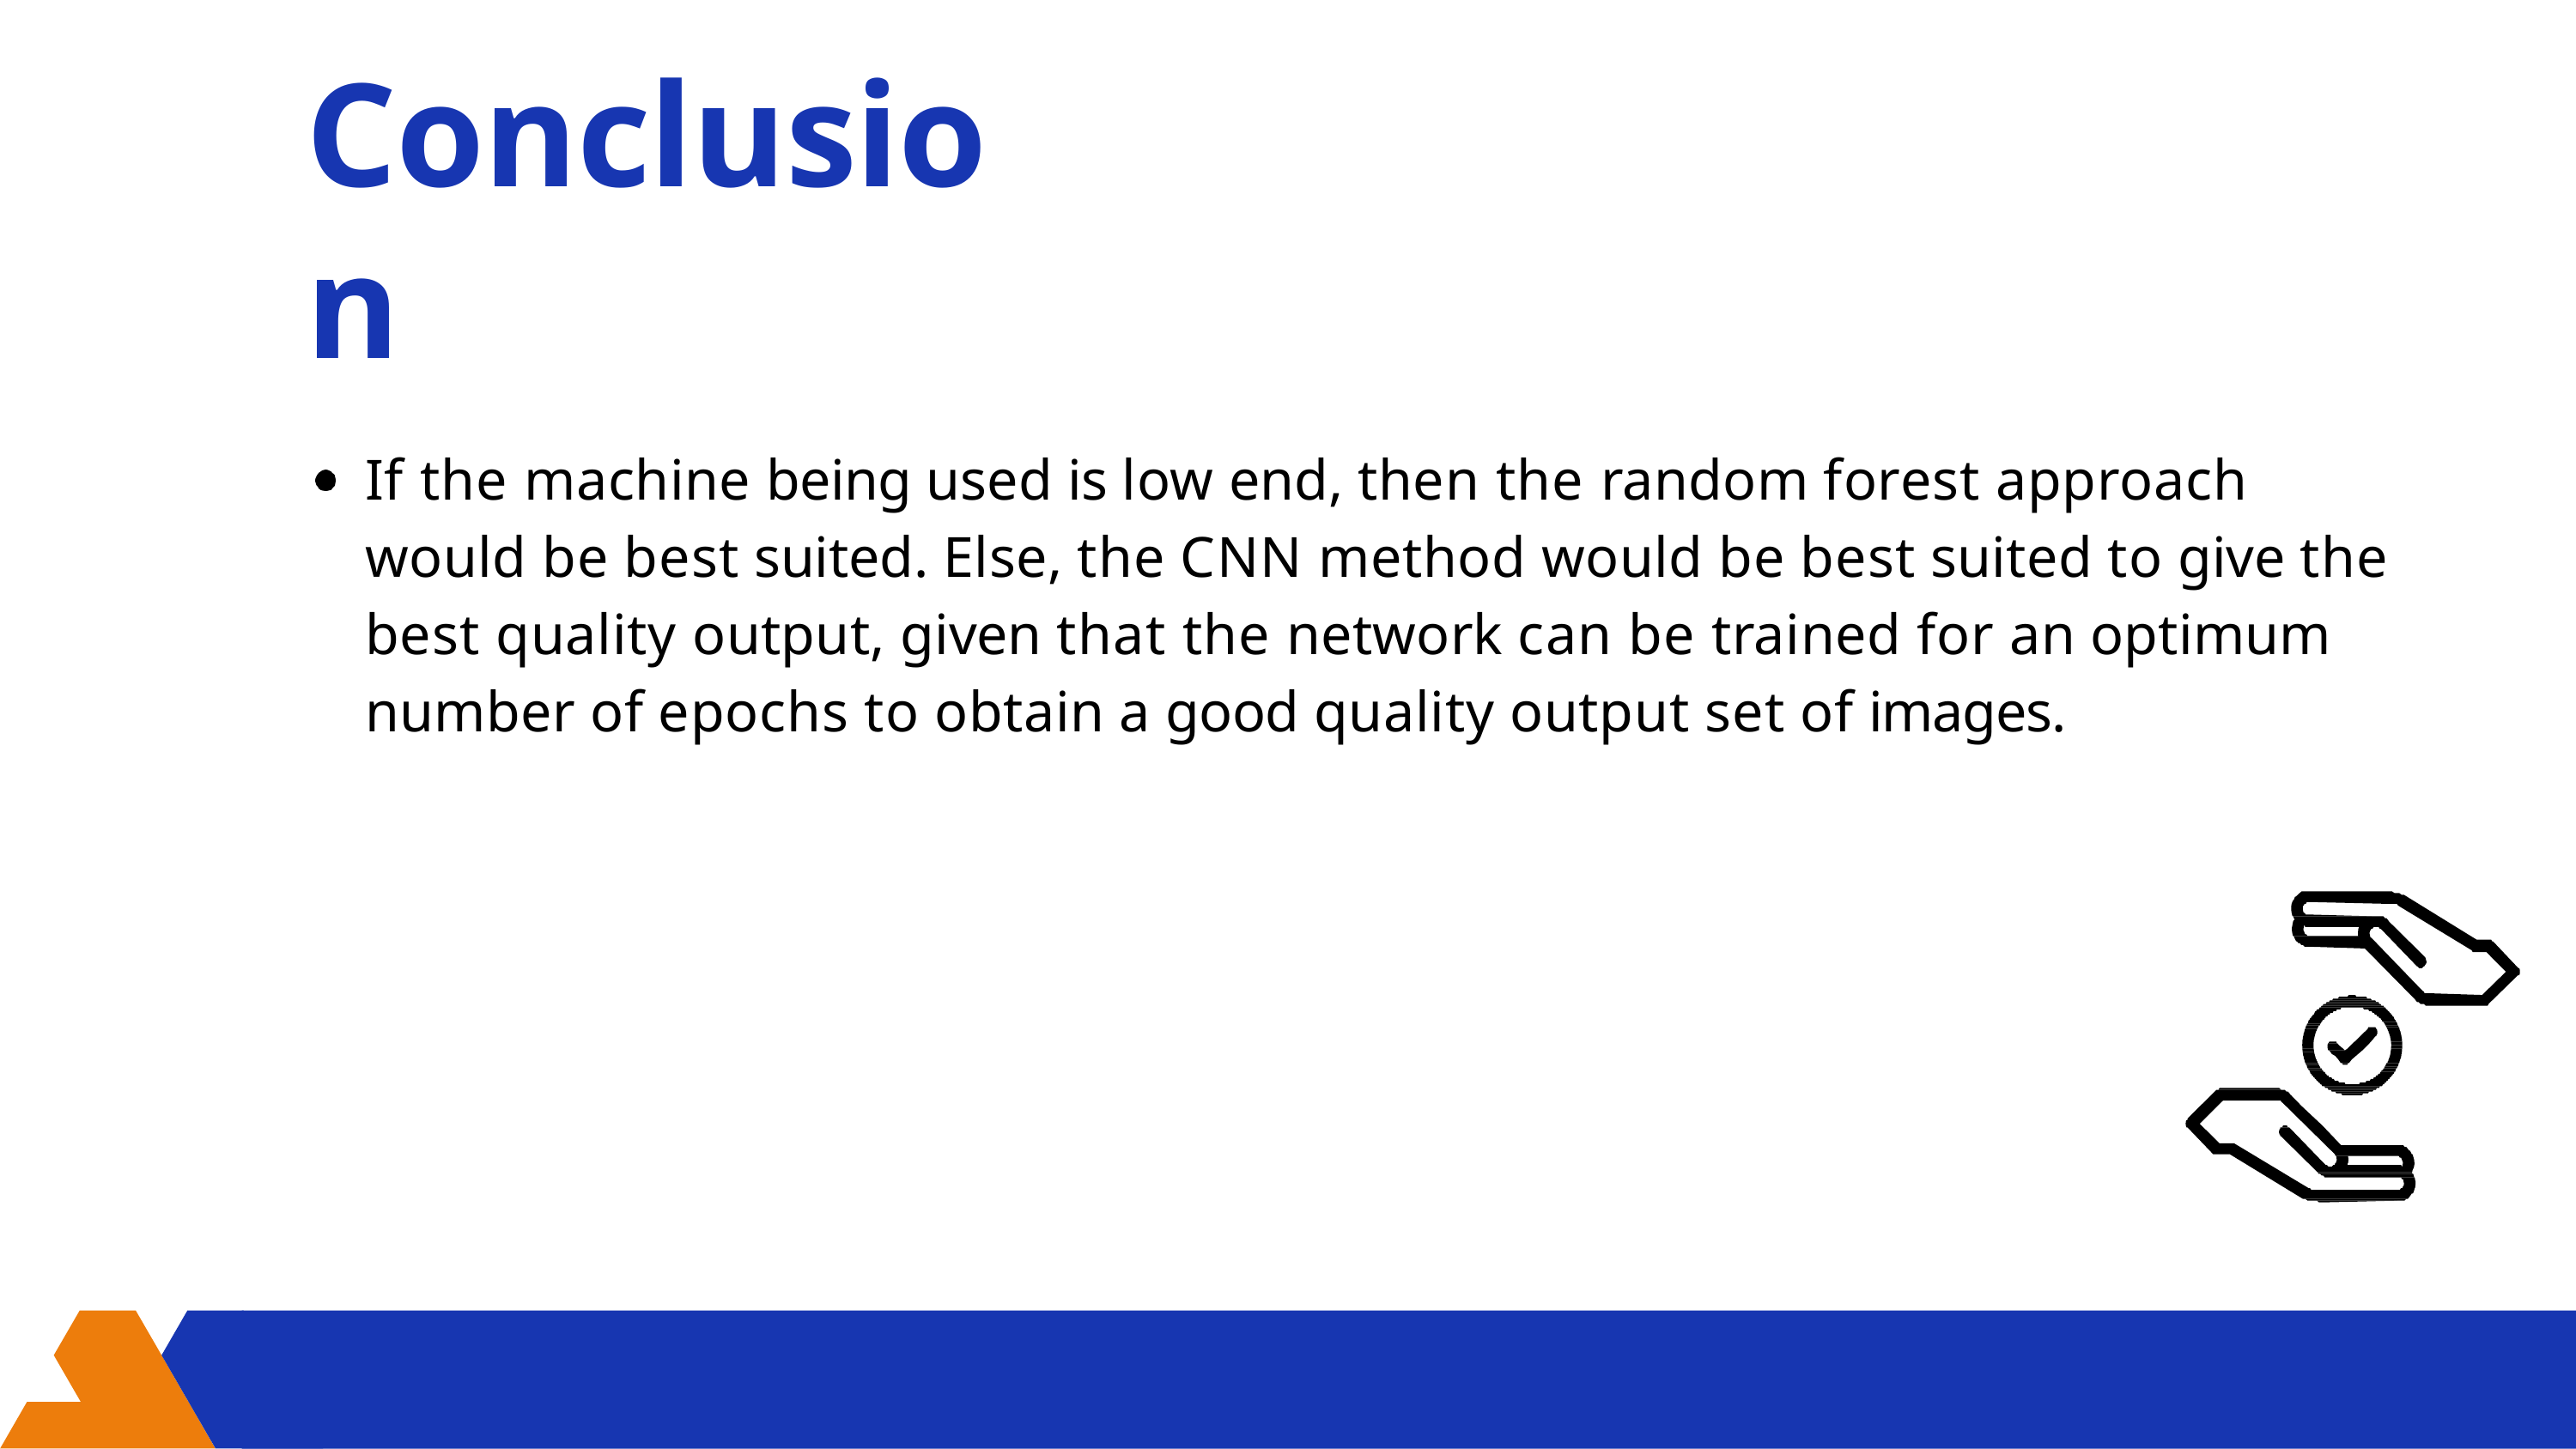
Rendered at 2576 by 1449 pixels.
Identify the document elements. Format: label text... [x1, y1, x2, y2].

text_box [0, 1310, 324, 1449]
list If the machine being used is low end, then the random forest approach would be best suited. Else, the CNN method would be best suited to give the best quality output, given that the network can be trained for an optimum number of epochs to obtain a good quality output set of images. [152, 433, 2424, 1262]
text_box [324, 1310, 2576, 1449]
text_box [2302, 995, 2403, 1095]
picture [315, 470, 337, 491]
title Conclusion [303, 41, 1024, 387]
text_box [2185, 1088, 2416, 1203]
text_box [2291, 891, 2520, 1006]
